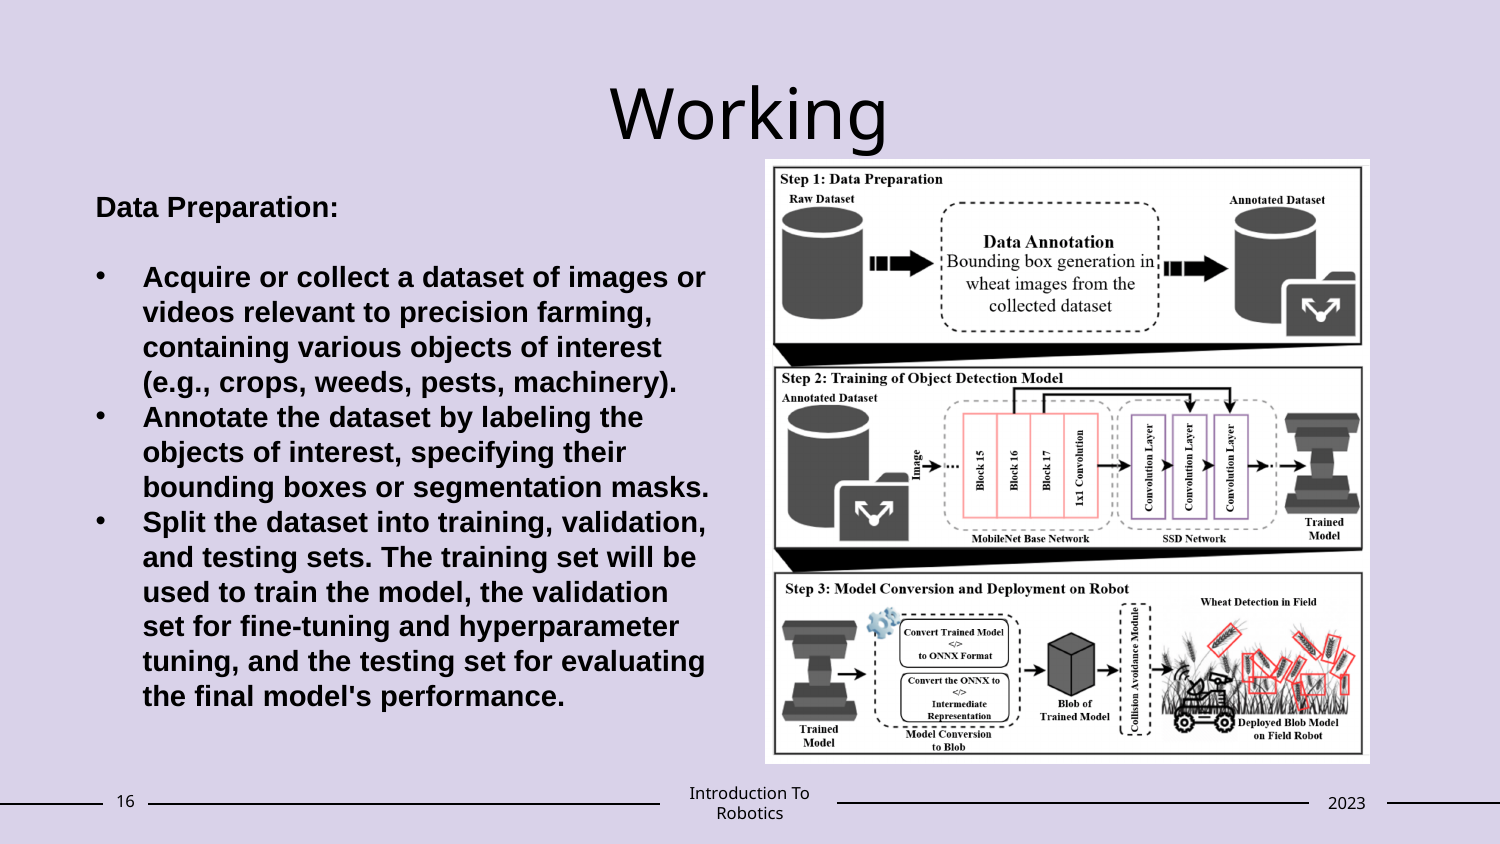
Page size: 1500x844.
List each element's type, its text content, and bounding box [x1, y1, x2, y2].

slide_number 2023 [1307, 787, 1387, 818]
text_box Data Preparation: Acquire or collect a dataset of images or videos relevant to precision farming, containing various objects of interest (e.g., crops, weeds, pests, machinery). Annotate the dataset by labeling the objects of interest, specifying their bounding boxes or segmentation masks. Split the dataset into training, validation, and testing sets. The training set will be used to train the model, the validation set for fine-tuning and hyperparameter tuning, and the testing set for evaluating the final model's performance. [80, 180, 735, 721]
slide_number ‹#› [103, 787, 149, 818]
title Working [140, 63, 1360, 160]
footer Introduction To Robotics [660, 787, 840, 818]
picture [765, 159, 1370, 765]
